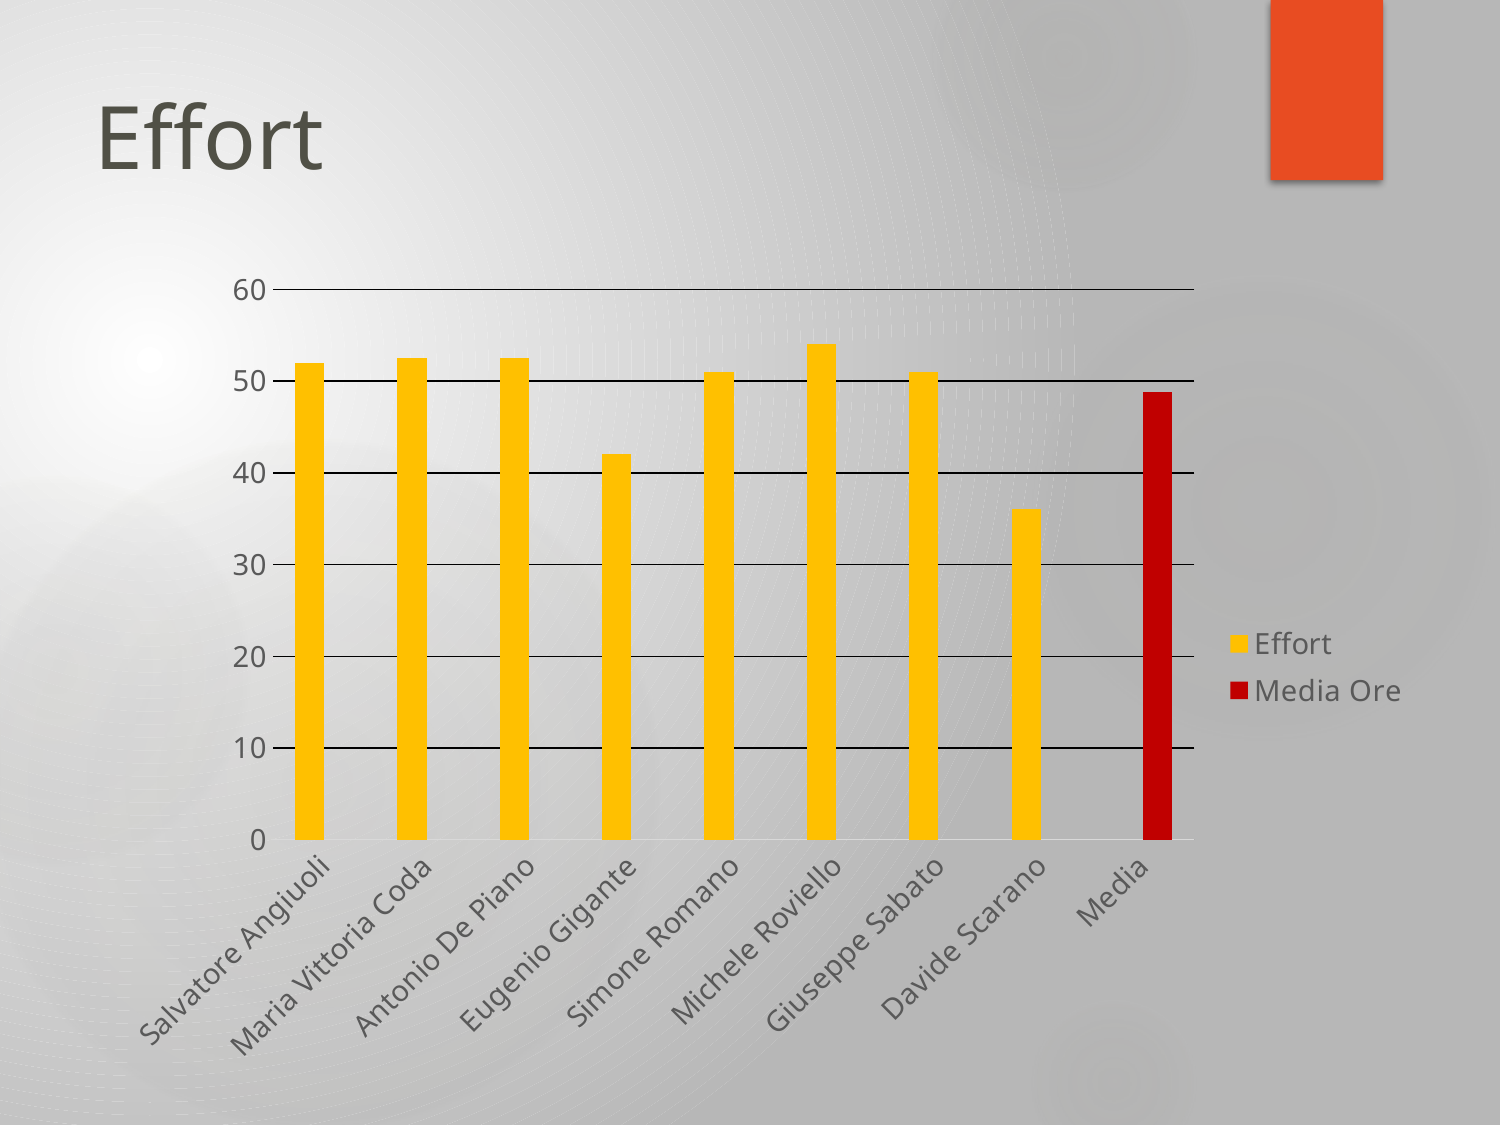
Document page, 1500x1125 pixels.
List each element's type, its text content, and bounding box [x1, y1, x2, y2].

title Effort [79, 74, 1237, 304]
chart [103, 252, 1426, 1083]
